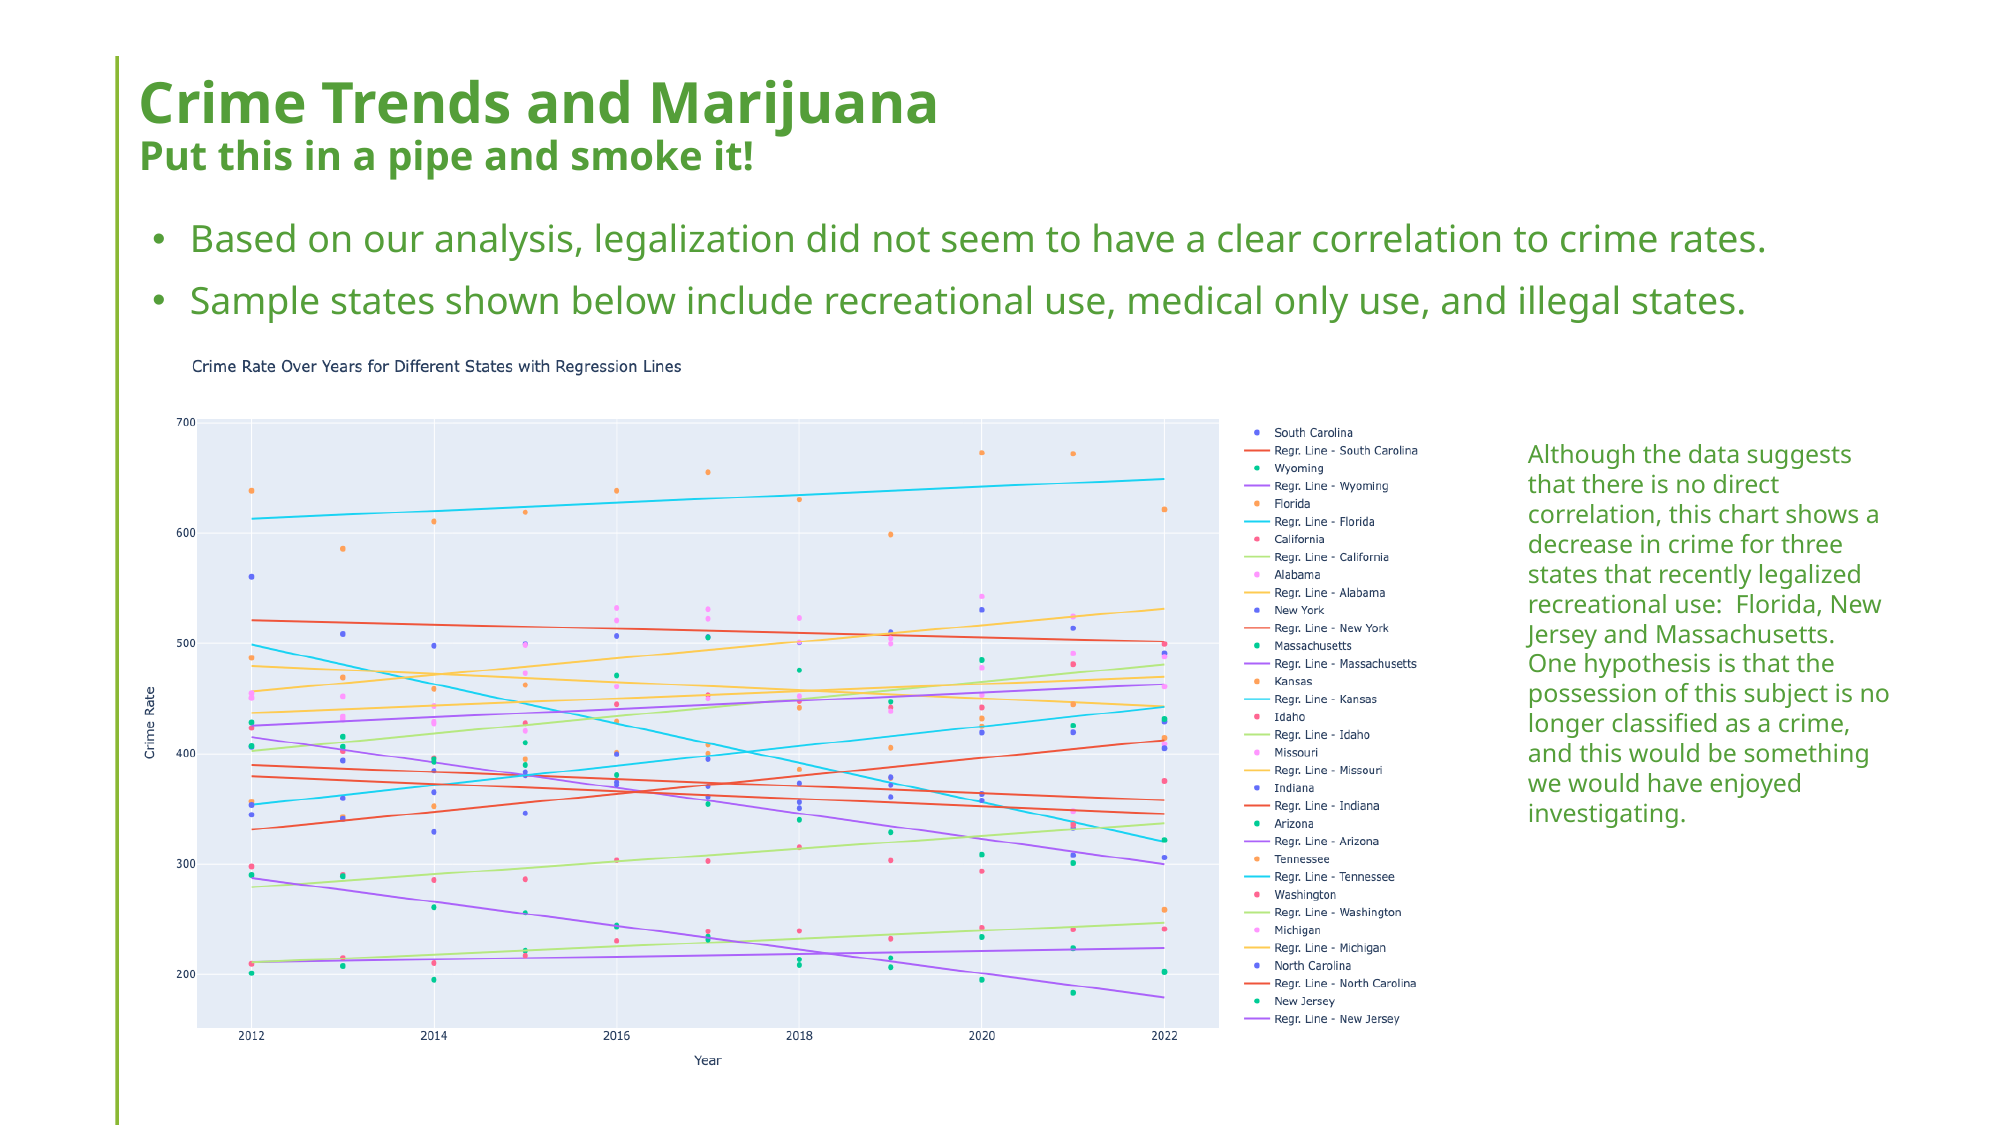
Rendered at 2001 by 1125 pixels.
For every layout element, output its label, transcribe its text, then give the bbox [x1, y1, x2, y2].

text_box Although the data suggests that there is no direct correlation, this chart shows a decrease in crime for three states that recently legalized recreational use: Florida, New Jersey and Massachusetts. One hypothesis is that the possession of this subject is no longer classified as a crime, and this would be something we would have enjoyed investigating. [1513, 431, 1909, 835]
picture [126, 325, 1433, 1102]
text_box Based on our analysis, legalization did not seem to have a clear correlation to crime rates. Sample states shown below include recreational use, medical only use, and illegal states. [137, 213, 1863, 1095]
title Crime Trends and Marijuana Put this in a pipe and smoke it! [123, 67, 1849, 131]
list [123, 131, 1849, 1109]
